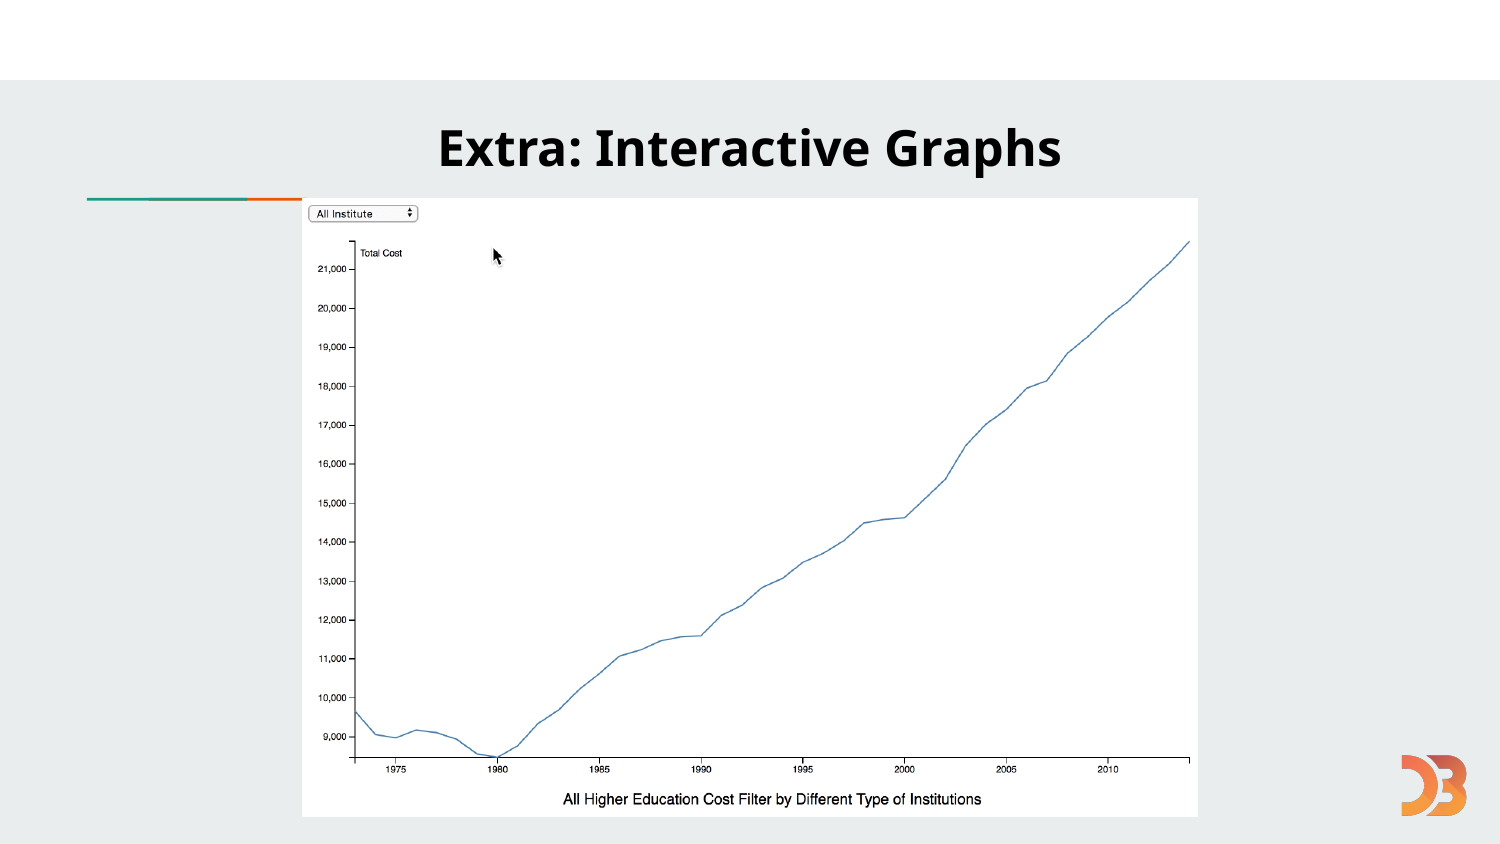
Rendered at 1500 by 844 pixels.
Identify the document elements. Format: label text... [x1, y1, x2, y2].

picture [302, 198, 1198, 817]
text_box Extra: Interactive Graphs [298, 92, 1202, 177]
picture [1395, 746, 1473, 825]
